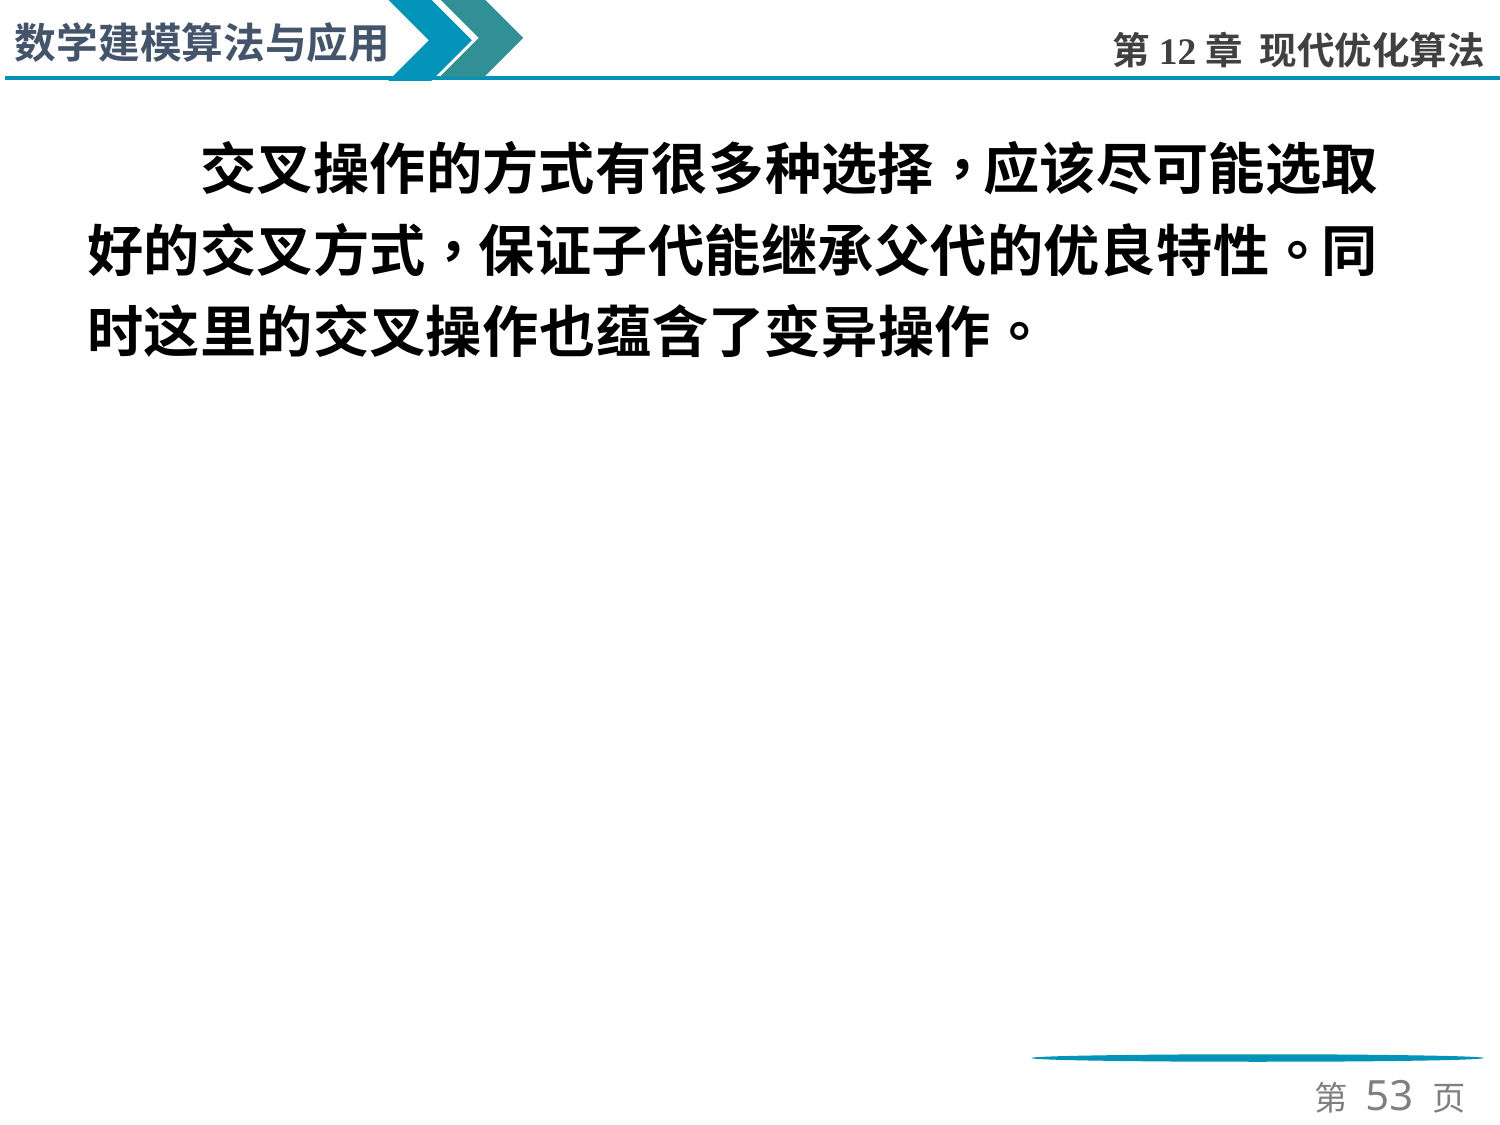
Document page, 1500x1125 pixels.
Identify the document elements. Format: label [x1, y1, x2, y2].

text_box [87, 131, 1377, 594]
